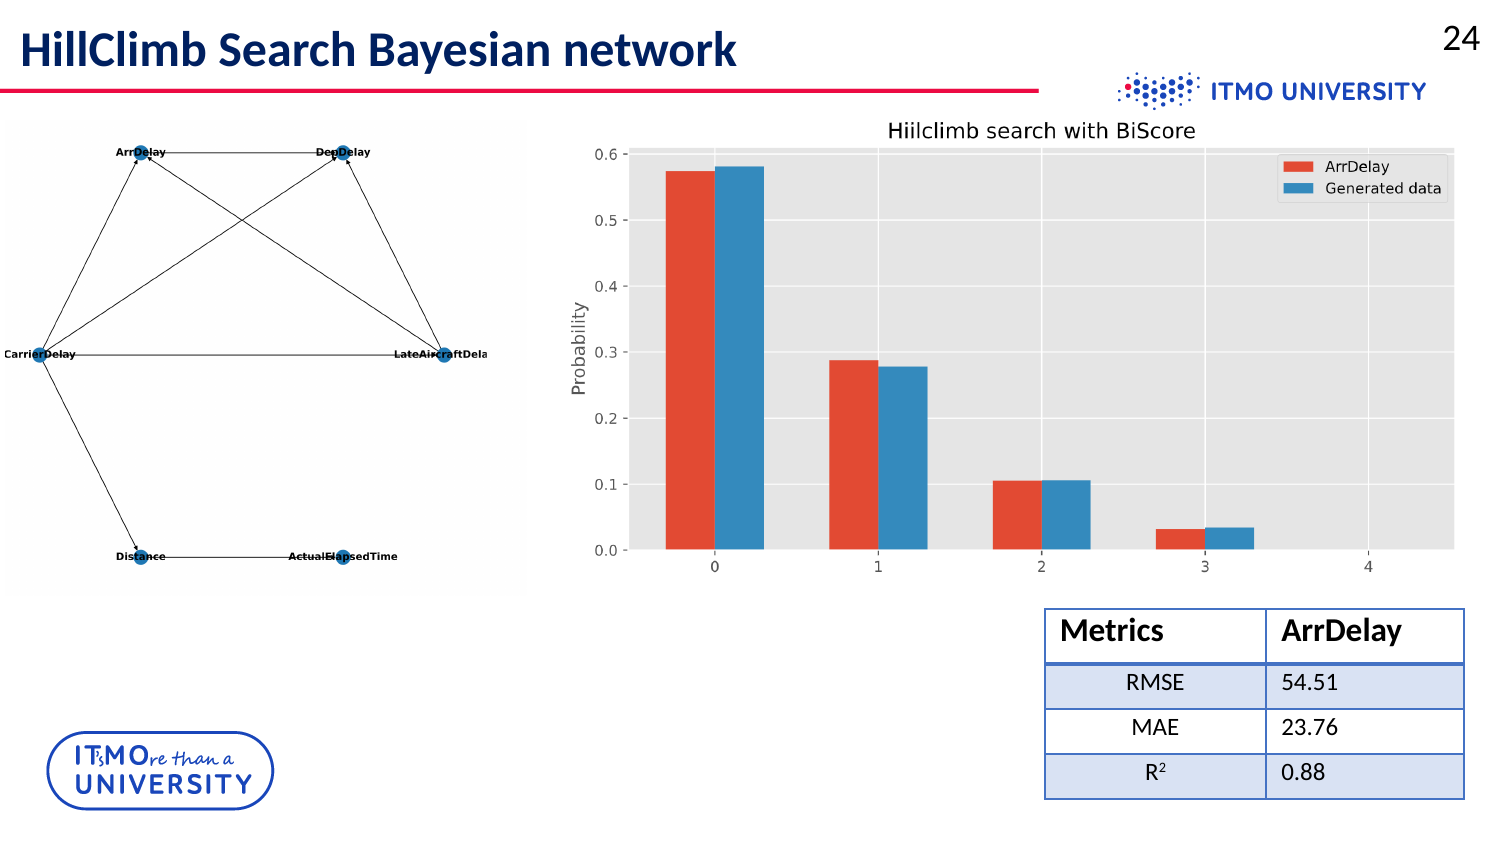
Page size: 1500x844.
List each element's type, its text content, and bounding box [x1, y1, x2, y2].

table_cell R2 [1046, 755, 1265, 798]
table_header Metrics [1046, 610, 1265, 662]
table_header ArrDelay [1267, 610, 1463, 662]
table_cell 0.88 [1267, 755, 1463, 798]
title HillClimb Search Bayesian network [5, 16, 1042, 85]
text_box 24 [1427, 4, 1500, 65]
picture [0, 0, 1500, 844]
table_cell 23.76 [1267, 710, 1463, 753]
table_cell 54.51 [1267, 666, 1463, 708]
table_cell RMSE [1046, 666, 1265, 708]
table_cell MAE [1046, 710, 1265, 753]
